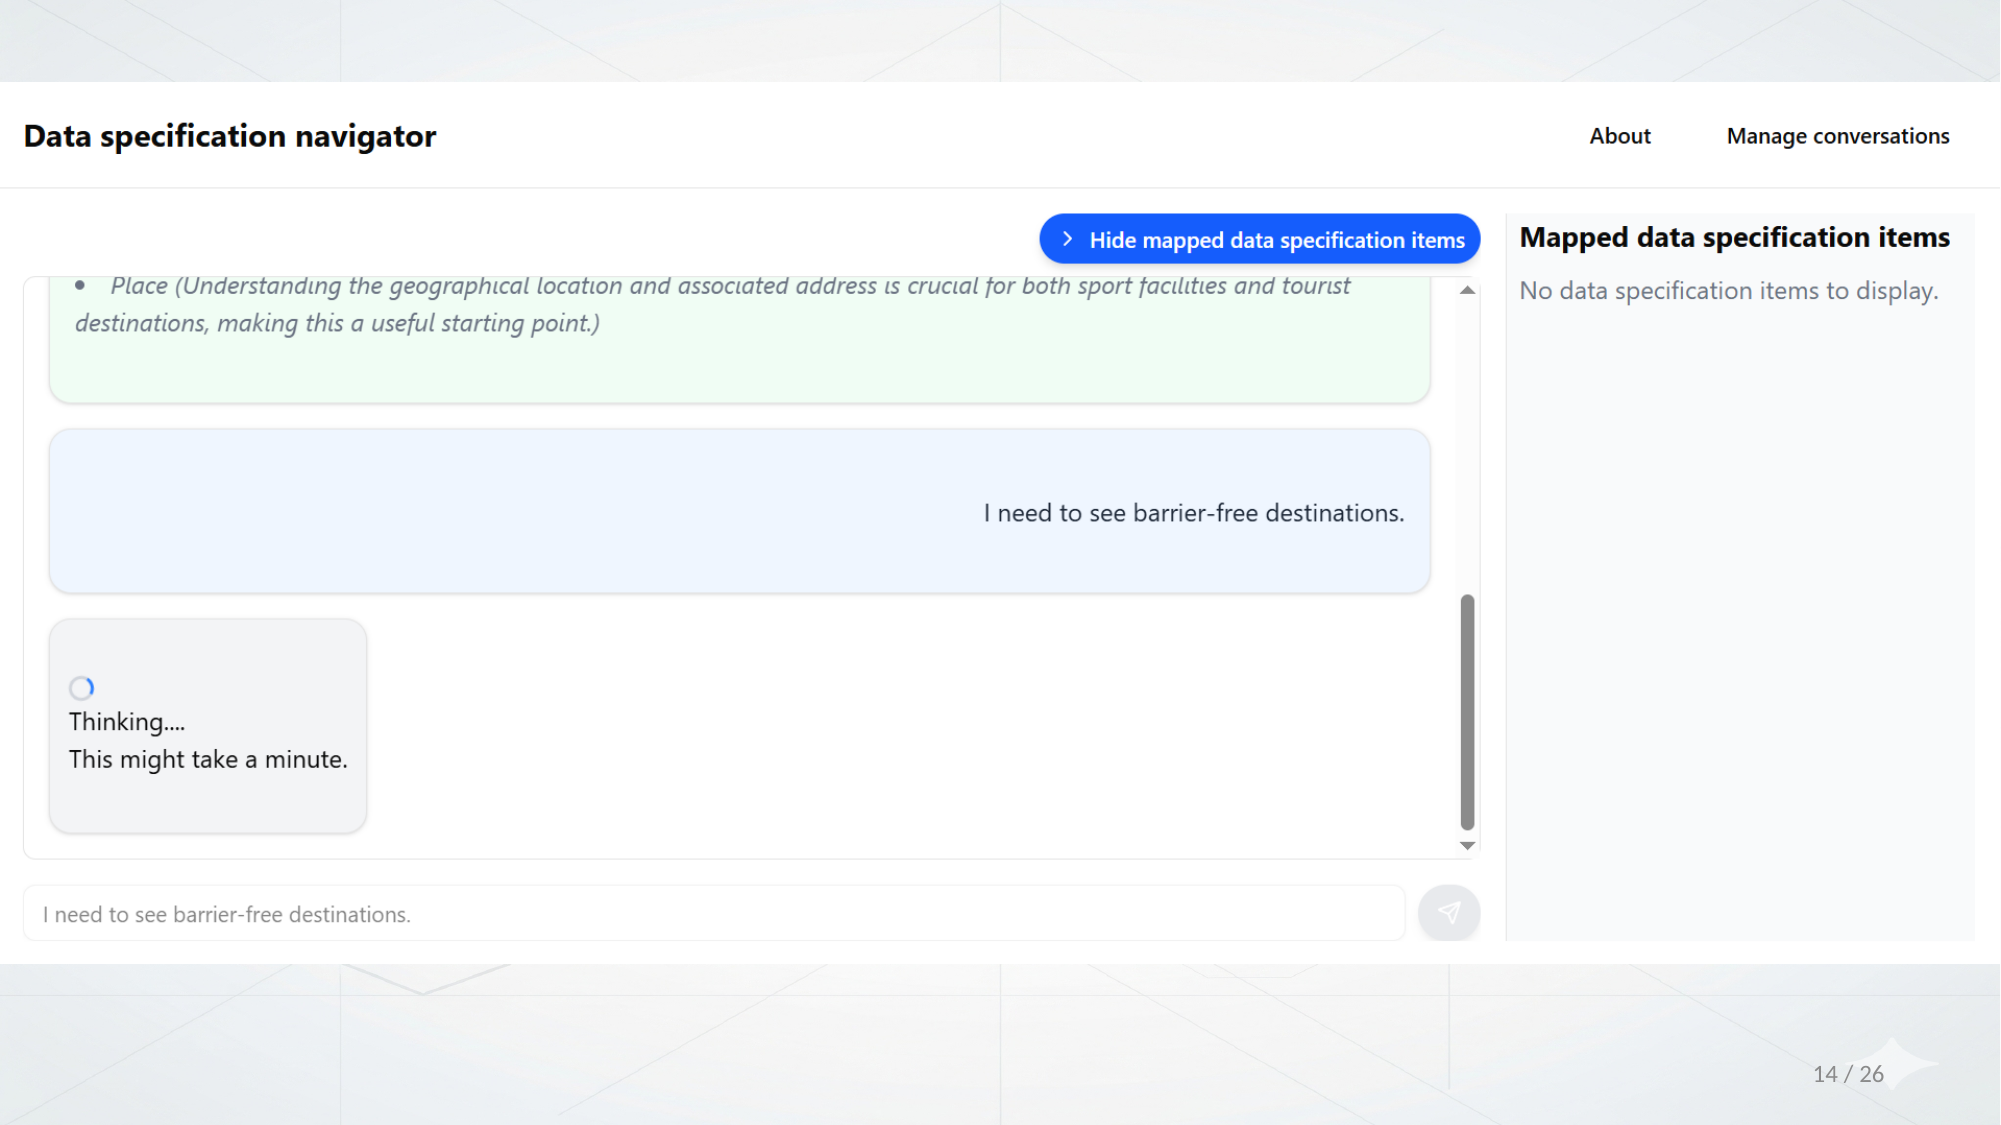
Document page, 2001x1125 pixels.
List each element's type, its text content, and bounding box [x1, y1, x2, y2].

picture [0, 0, 2001, 1125]
slide_number 14 / 26 [1433, 1042, 1900, 1103]
